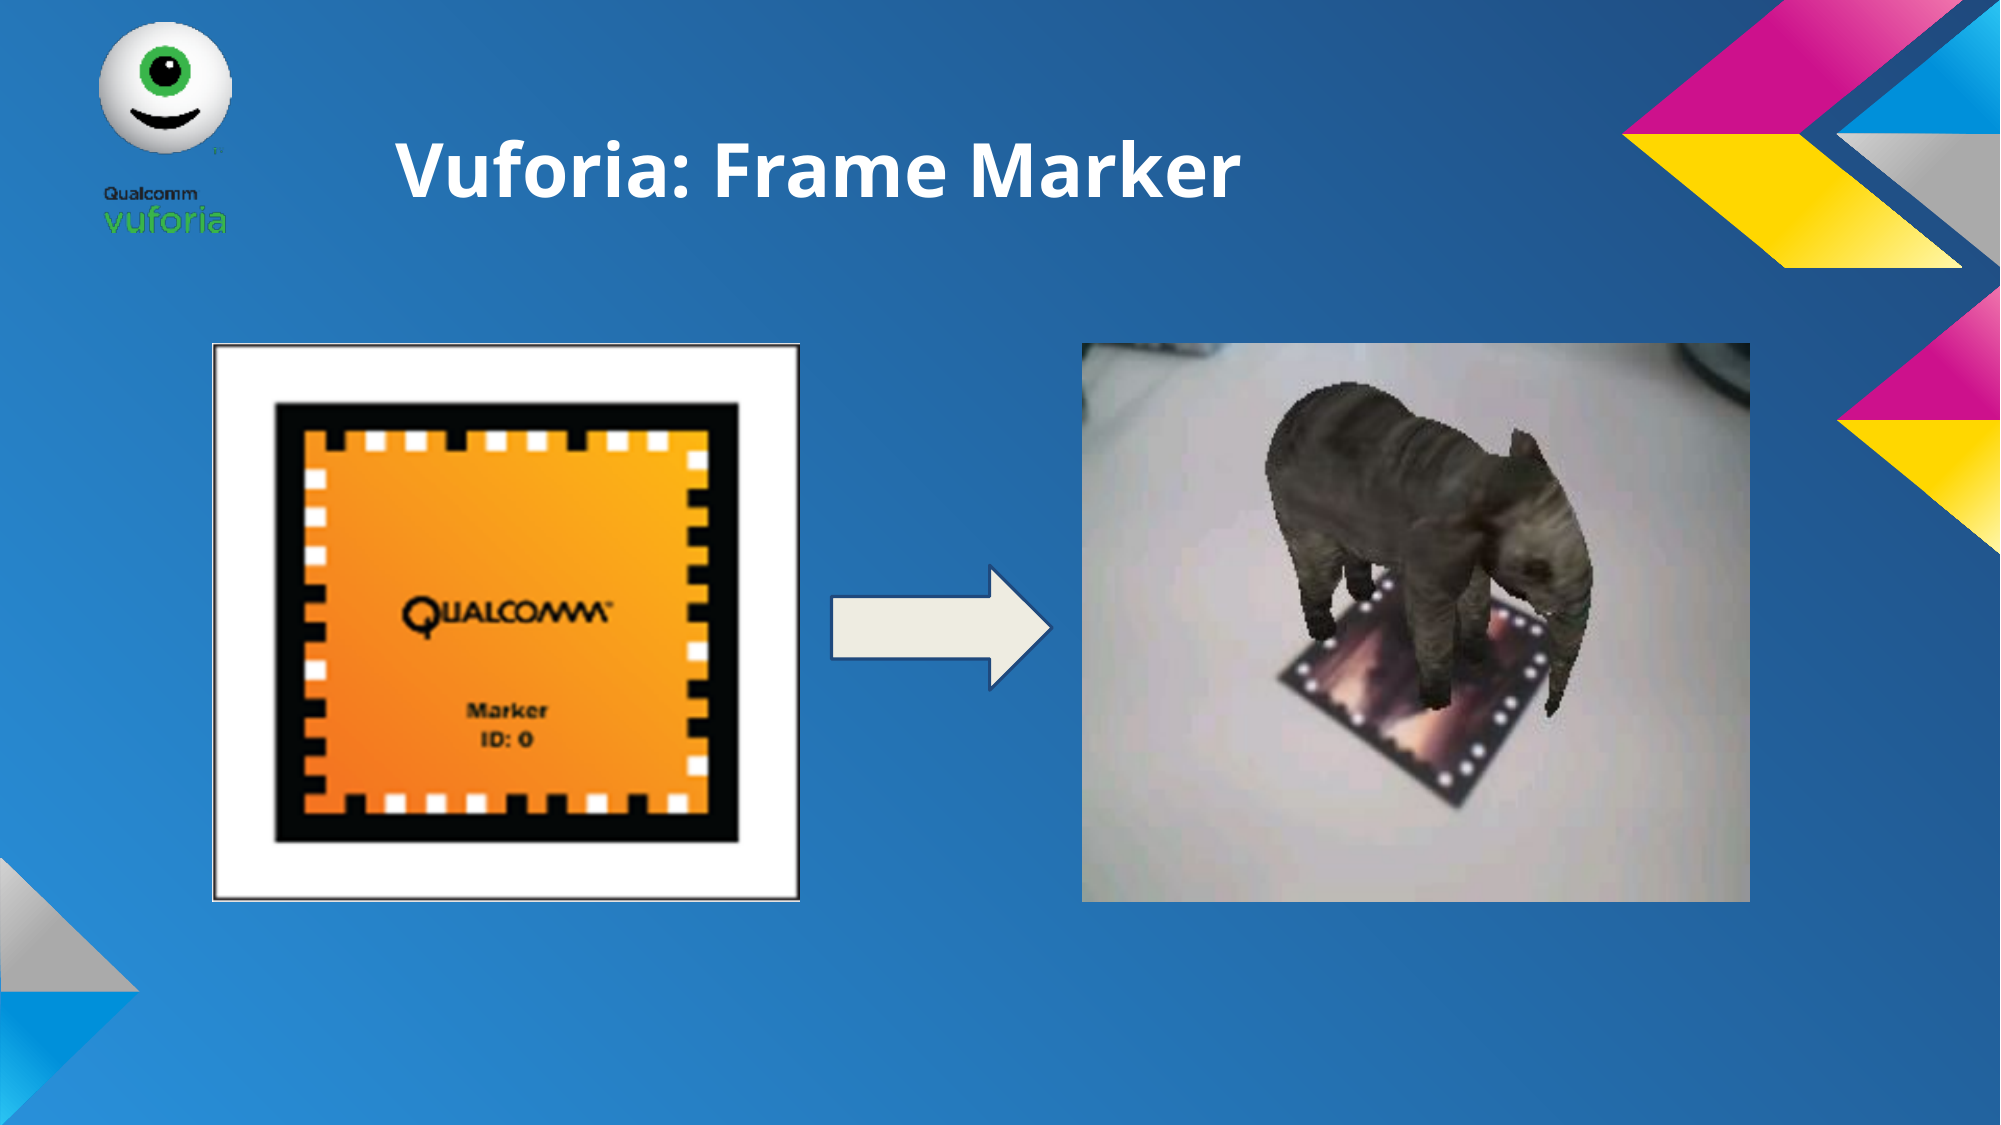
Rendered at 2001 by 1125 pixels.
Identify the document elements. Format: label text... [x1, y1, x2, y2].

picture [99, 22, 233, 233]
text_box [831, 565, 1053, 691]
picture [1082, 343, 1750, 902]
picture [212, 343, 800, 902]
title Vuforia: Frame Marker [375, 45, 1610, 233]
